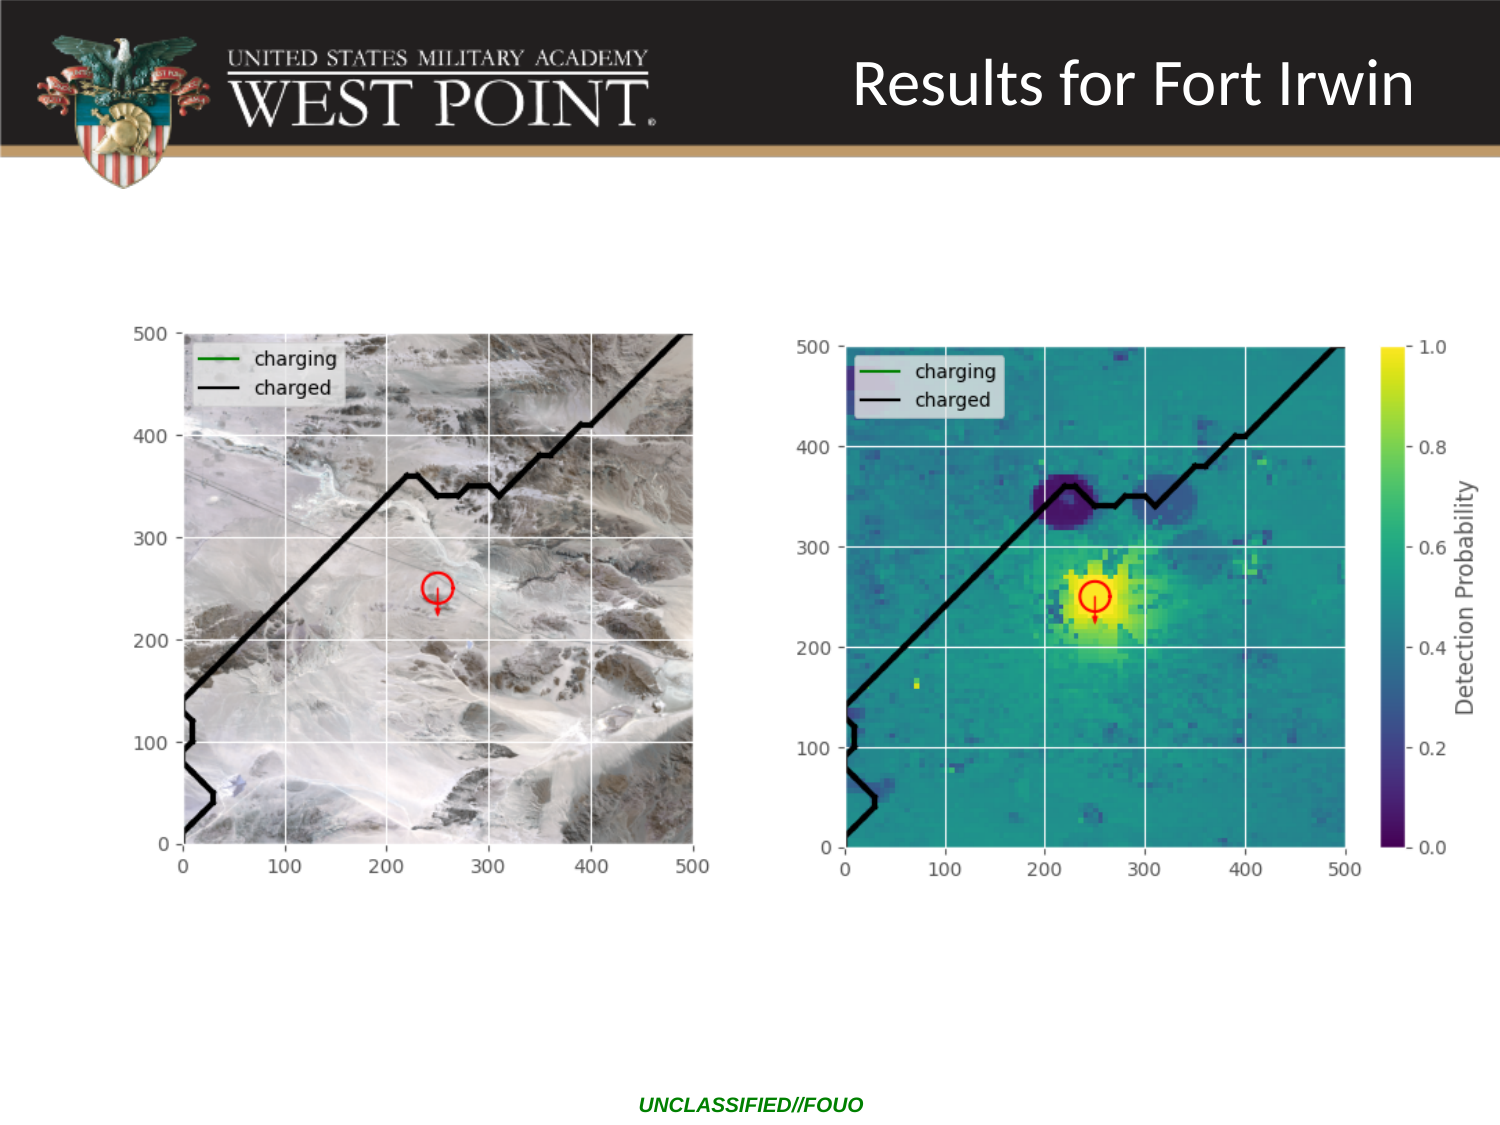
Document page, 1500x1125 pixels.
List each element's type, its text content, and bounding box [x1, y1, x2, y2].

picture [125, 322, 725, 884]
picture [0, 0, 1500, 189]
picture [792, 336, 1492, 884]
title Results for Fort Irwin [459, 31, 1500, 220]
